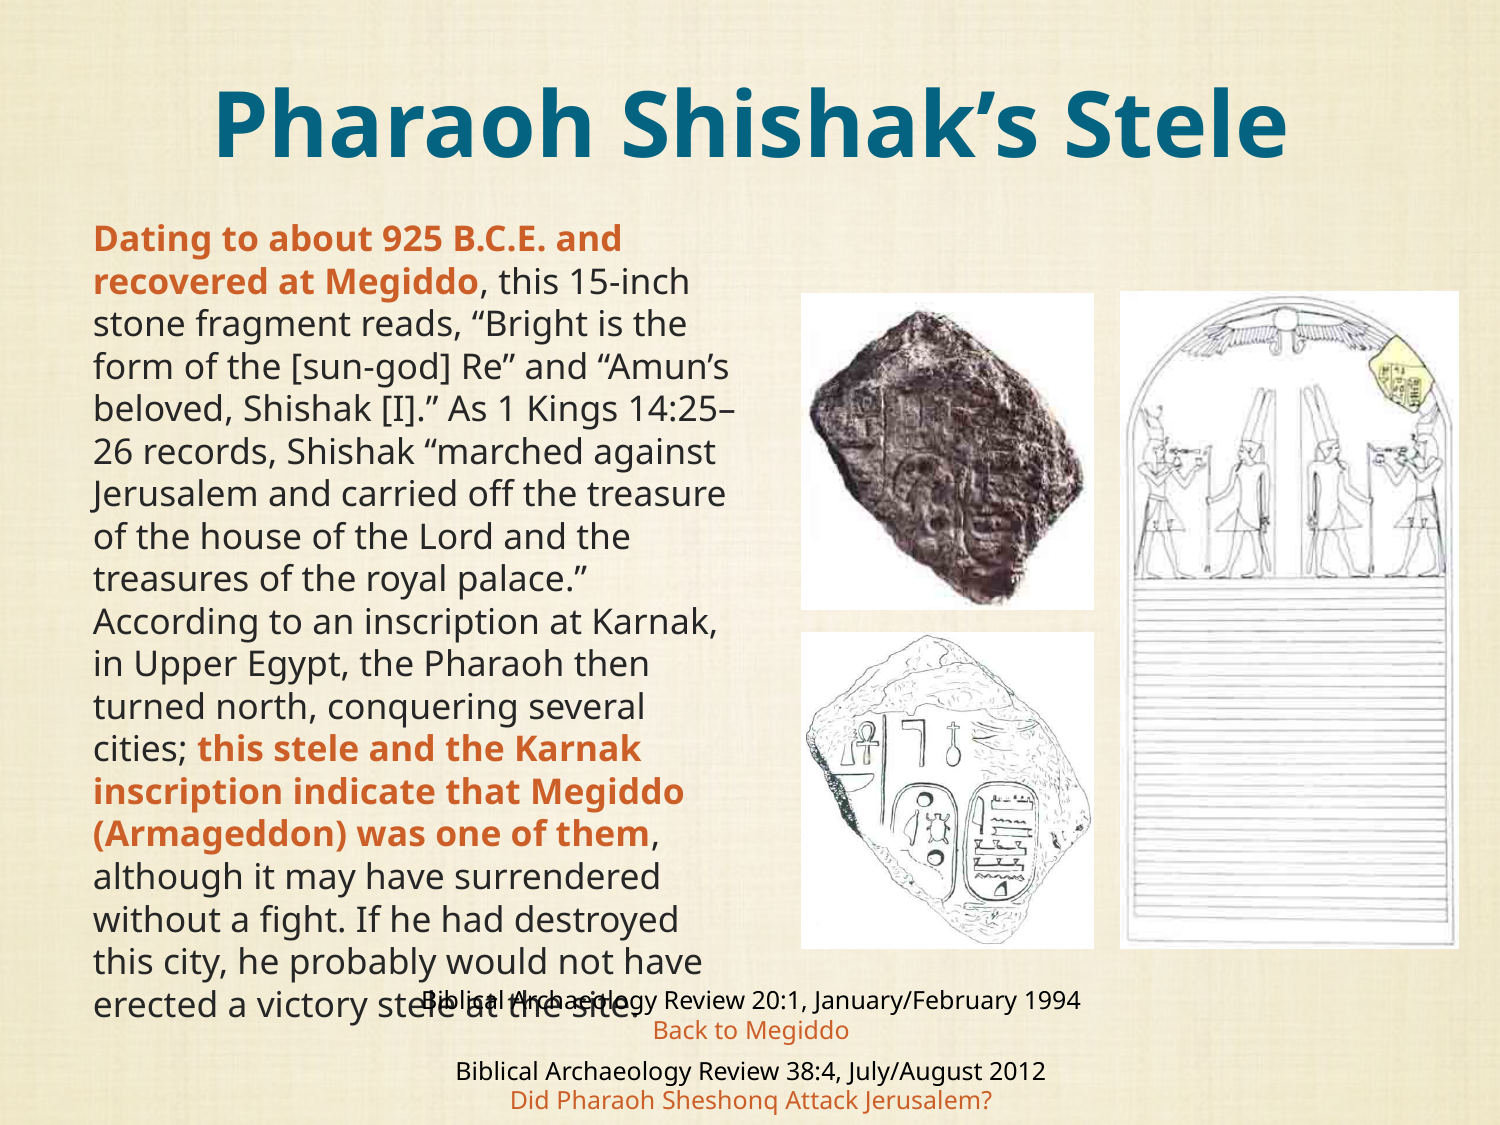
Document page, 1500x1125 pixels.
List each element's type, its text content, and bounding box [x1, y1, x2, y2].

picture [1120, 291, 1460, 949]
title Pharaoh Shishak’s Stele [114, 34, 1387, 208]
text_box Biblical Archaeology Review 20:1, January/February 1994 Back to Megiddo [208, 976, 1295, 1047]
text_box Biblical Archaeology Review 38:4, July/August 2012 Did Pharaoh Sheshonq Attack Jerusalem? [208, 1047, 1295, 1124]
picture [801, 293, 1094, 610]
picture [801, 632, 1095, 949]
list Dating to about 925 B.C.E. and recovered at Megiddo, this 15-inch stone fragment reads, “Bright is the form of the [sun-god] Re” and “Amun’s beloved, Shishak [I].” As 1 Kings 14:25–26 records, Shishak “marched against Jerusalem and carried off the treasure of the house of the Lord and the treasures of the royal palace.” According to an inscription at Karnak, in Upper Egypt, the Pharaoh then turned north, conquering several cities; this stele and the Karnak inscription indicate that Megiddo (Armageddon) was one of them, although it may have surrendered without a fight. If he had destroyed this city, he probably would not have erected a victory stele at the site. [78, 208, 752, 845]
